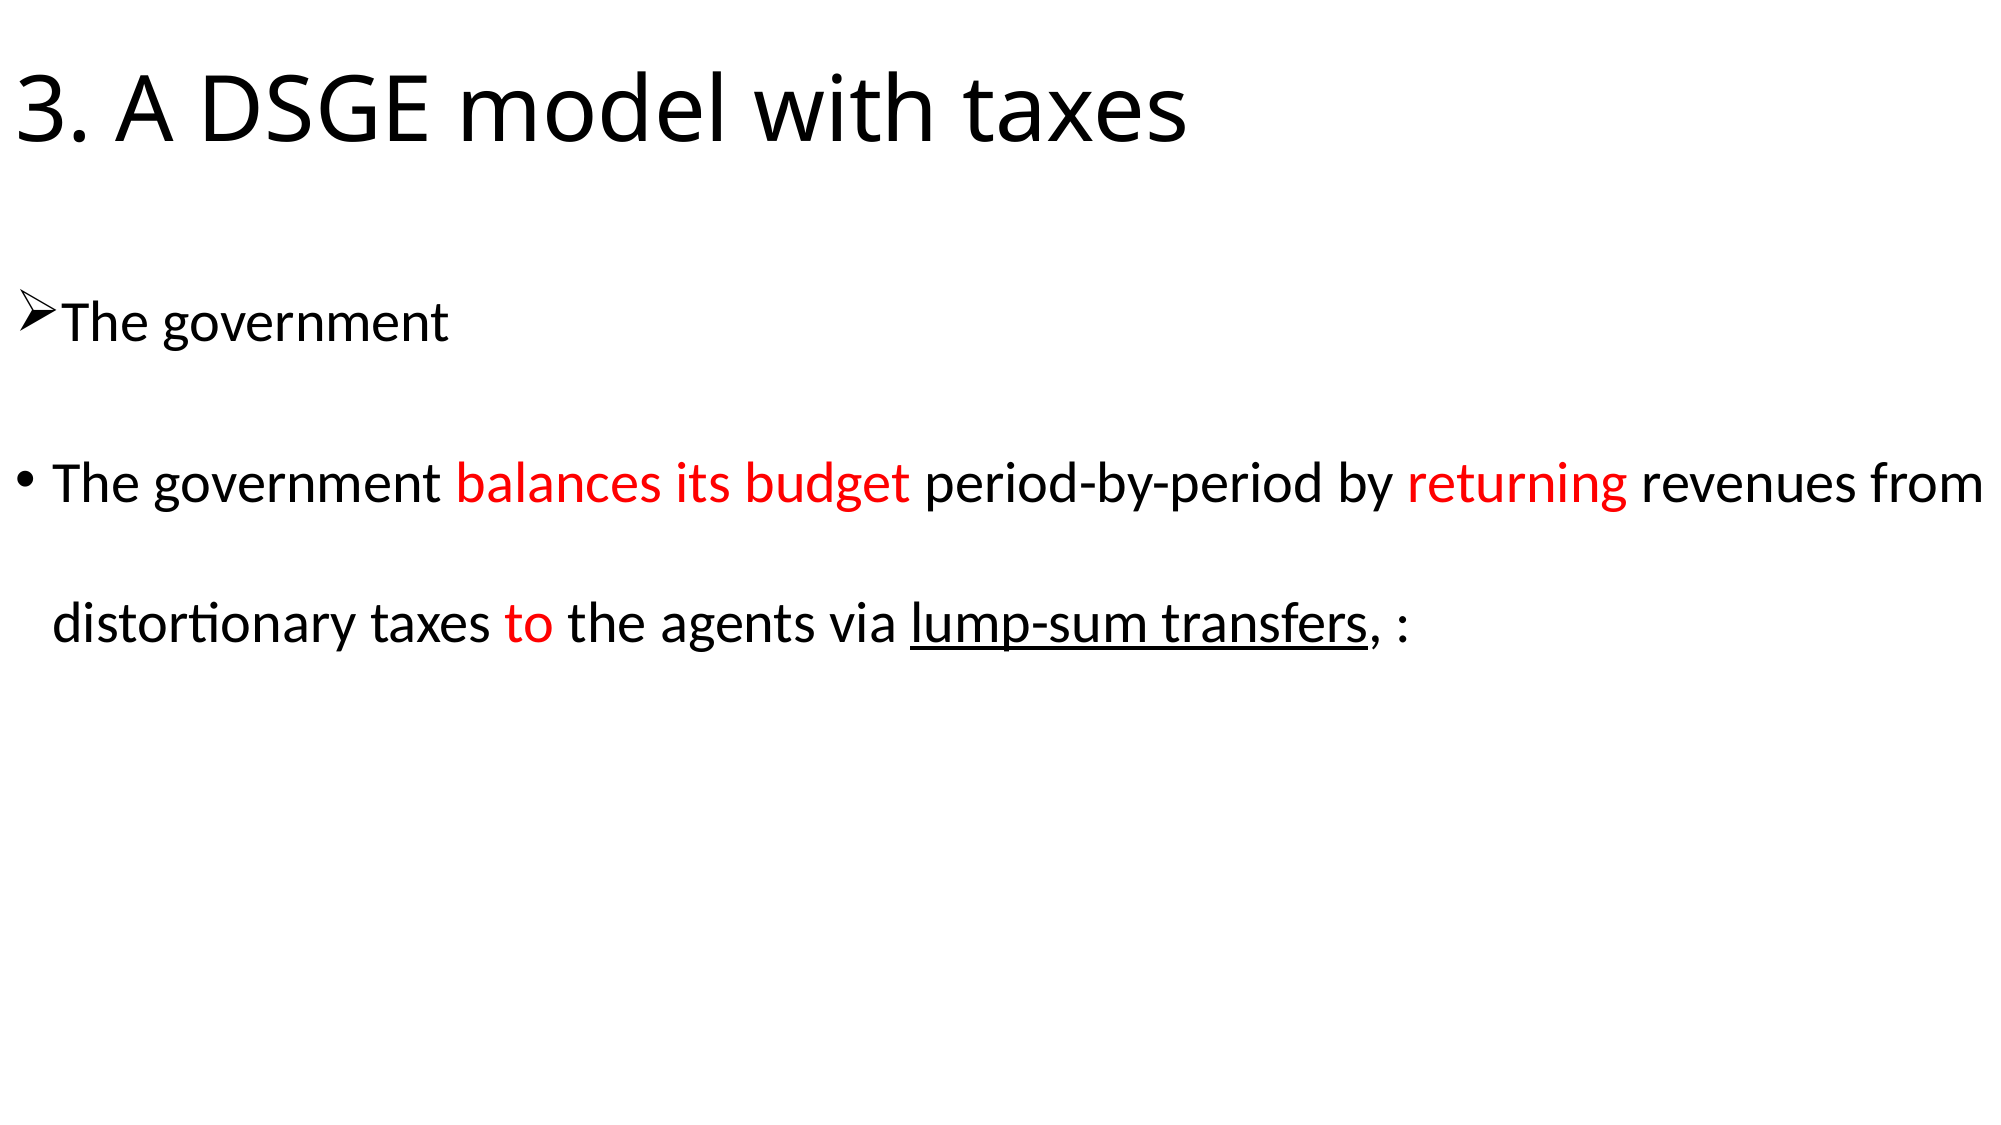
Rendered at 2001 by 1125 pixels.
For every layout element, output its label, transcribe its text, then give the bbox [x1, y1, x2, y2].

title 3. A DSGE model with taxes [0, 3, 1725, 221]
